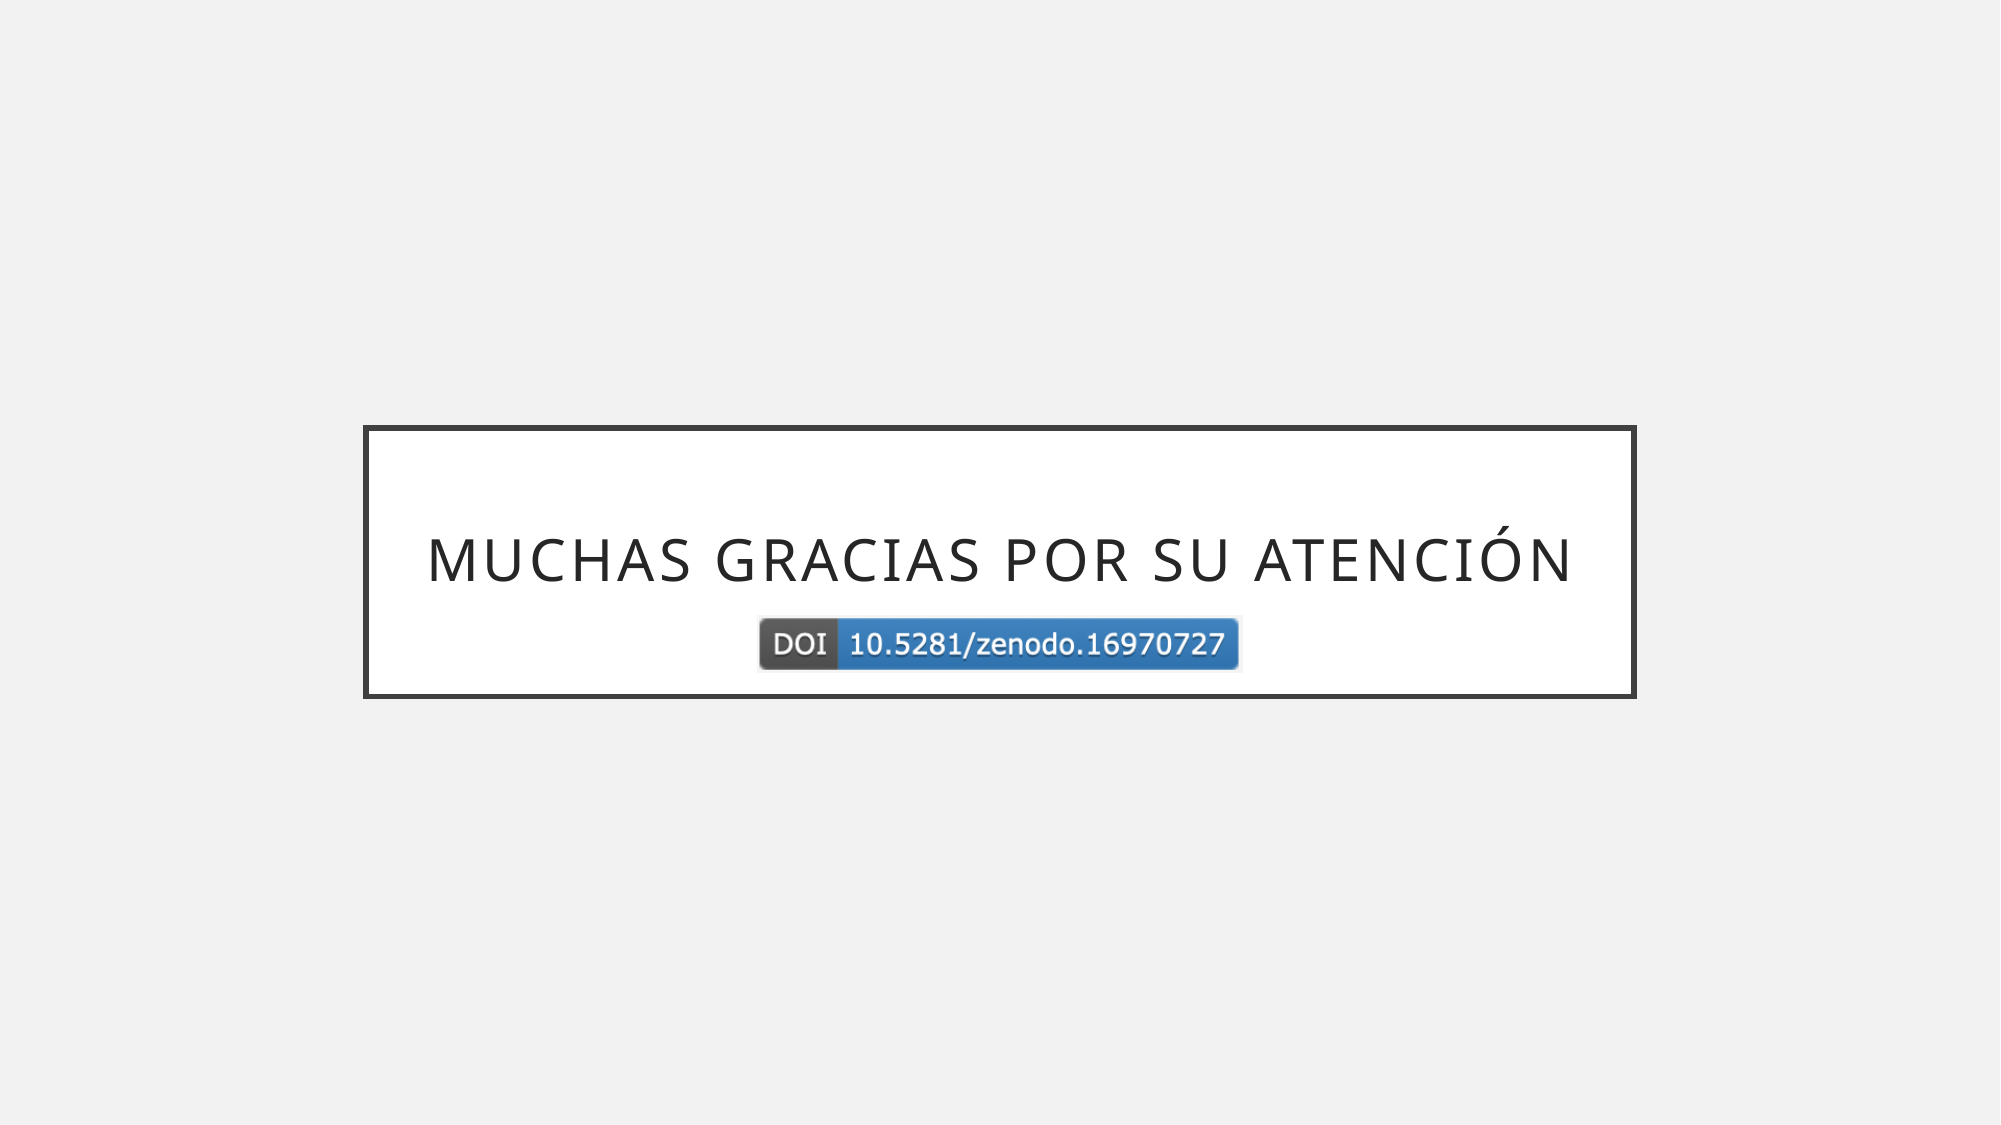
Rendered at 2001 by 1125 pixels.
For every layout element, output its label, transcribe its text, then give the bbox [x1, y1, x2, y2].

picture [757, 615, 1243, 673]
title Muchas gracias por su atención [363, 425, 1637, 699]
